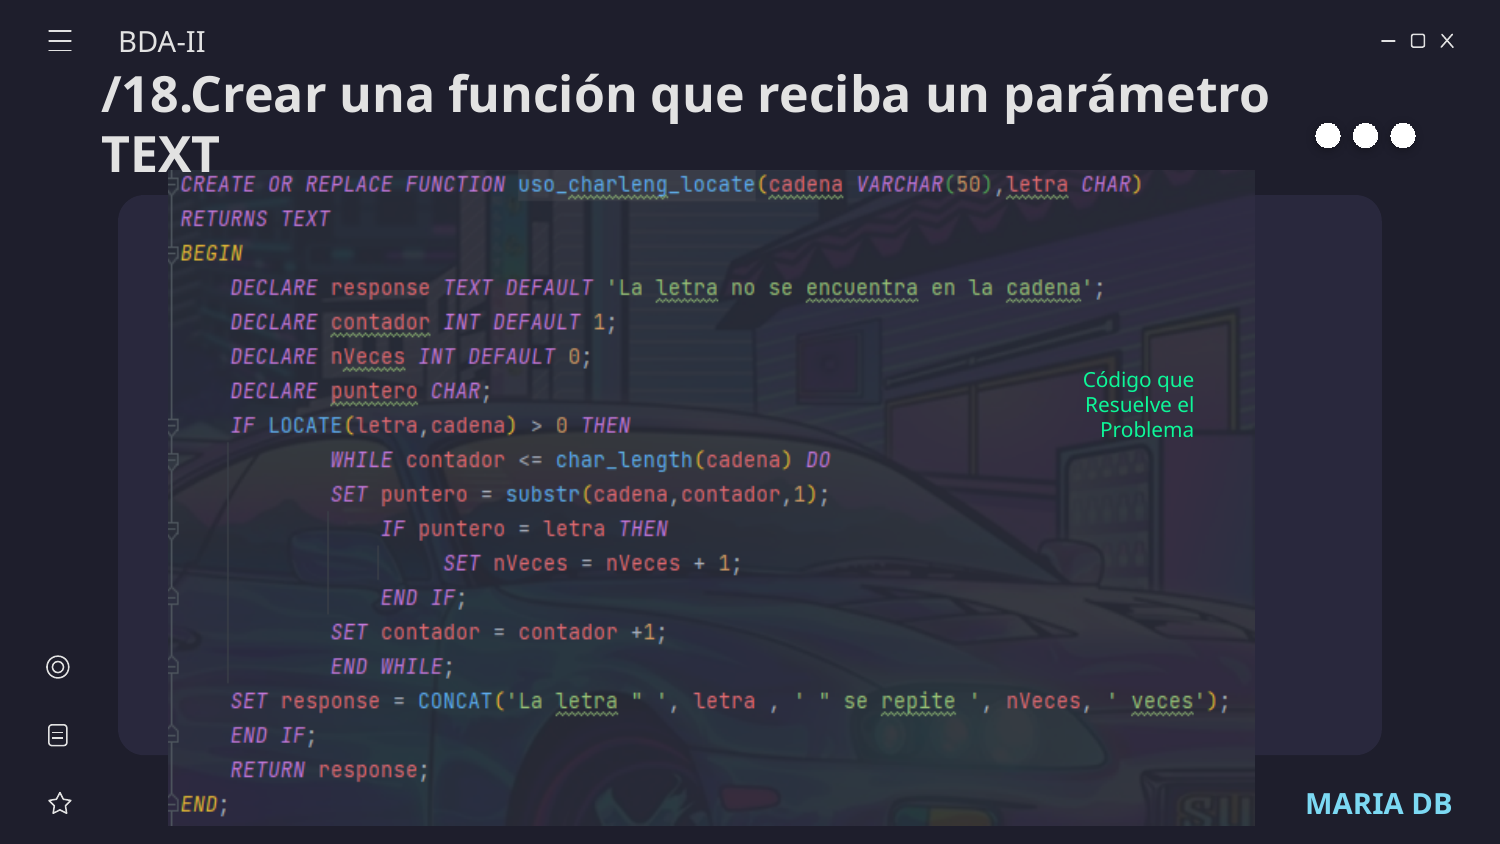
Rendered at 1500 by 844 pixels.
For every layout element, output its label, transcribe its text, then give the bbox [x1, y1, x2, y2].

picture [167, 170, 1255, 826]
text_box [46, 27, 74, 32]
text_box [46, 655, 72, 814]
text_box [1315, 123, 1416, 148]
text_box MARIA DB [1278, 780, 1453, 826]
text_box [48, 30, 72, 51]
title /18.Crear una función que reciba un parámetro TEXT [86, 75, 1416, 170]
subtitle BDA-II [118, 18, 293, 64]
